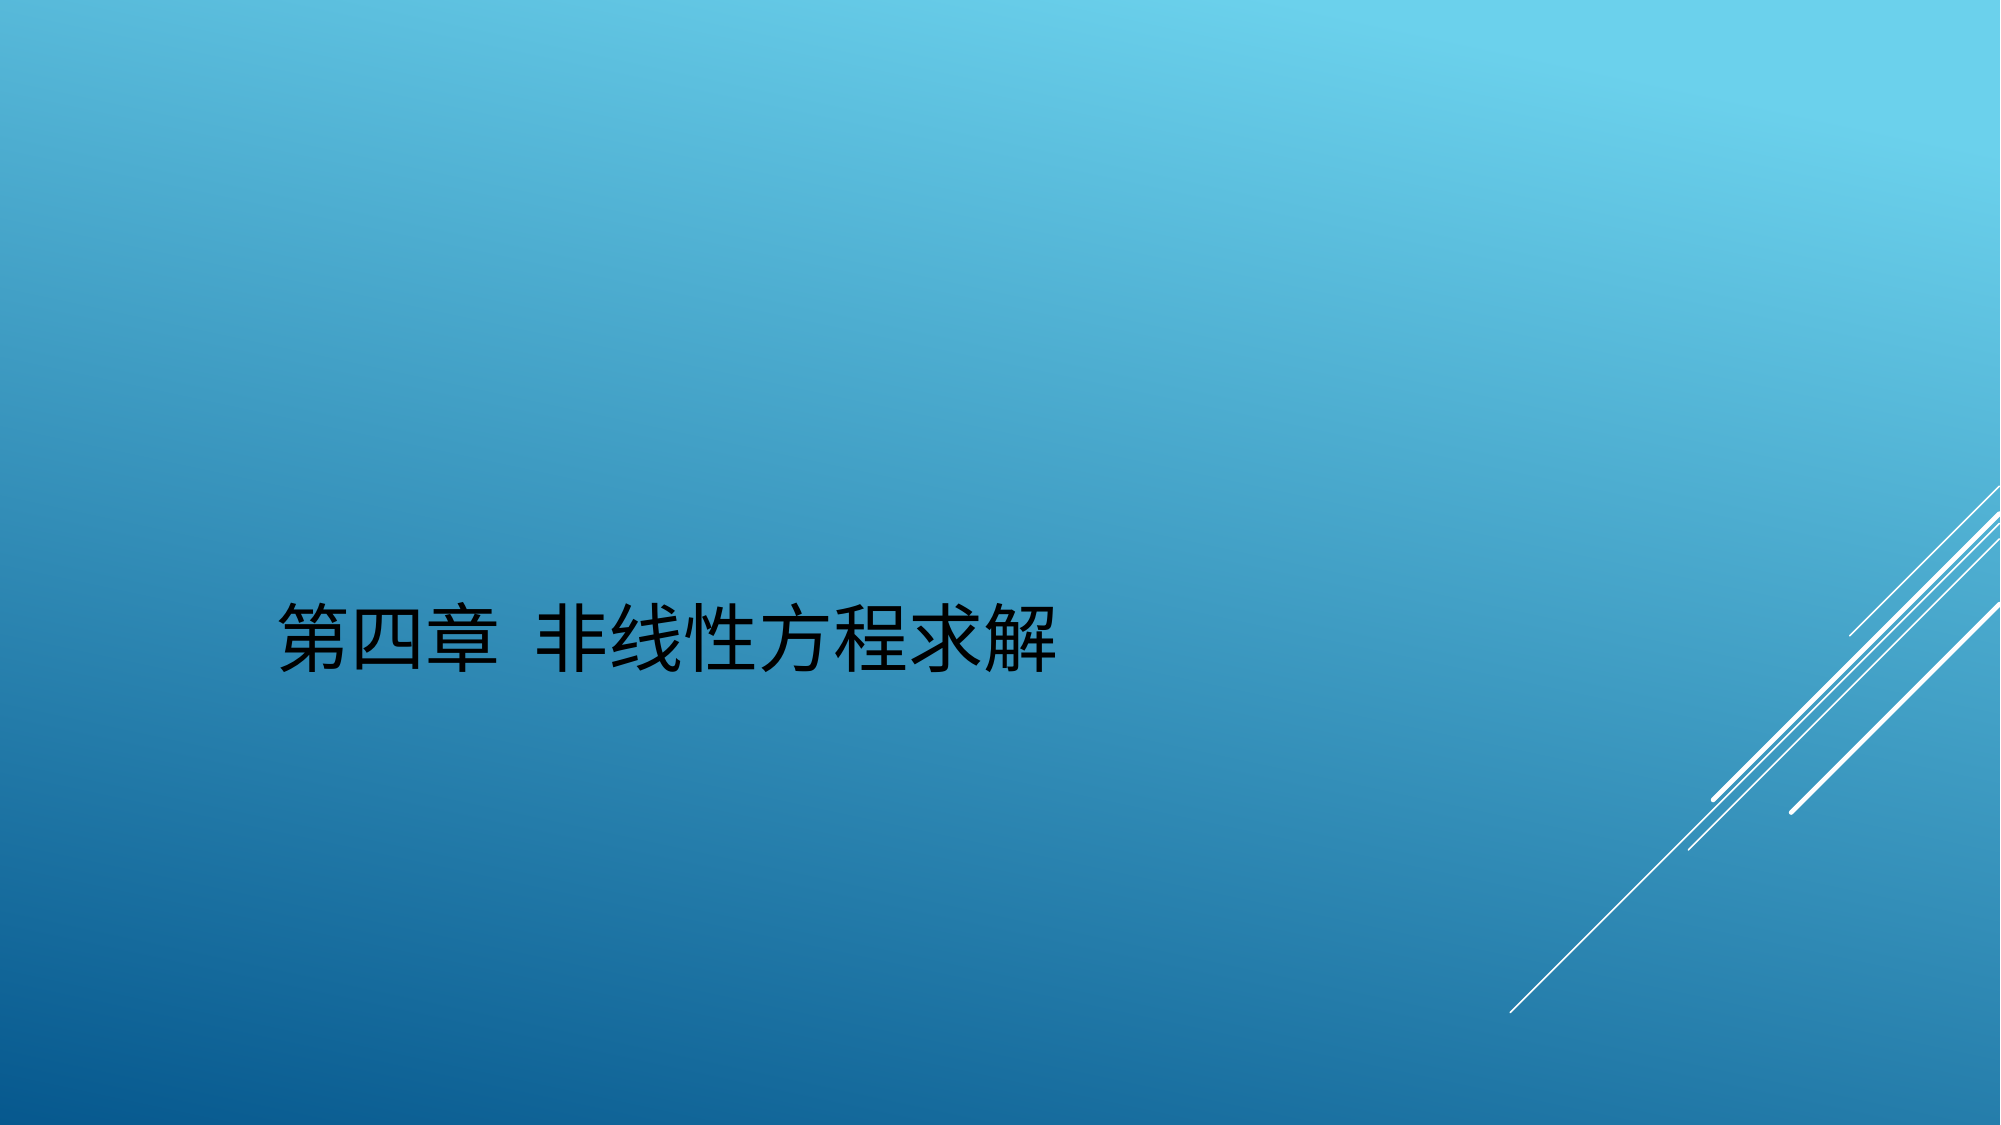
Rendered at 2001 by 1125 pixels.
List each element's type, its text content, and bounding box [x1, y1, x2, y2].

title 第四章 非线性方程求解 [174, 512, 1575, 760]
